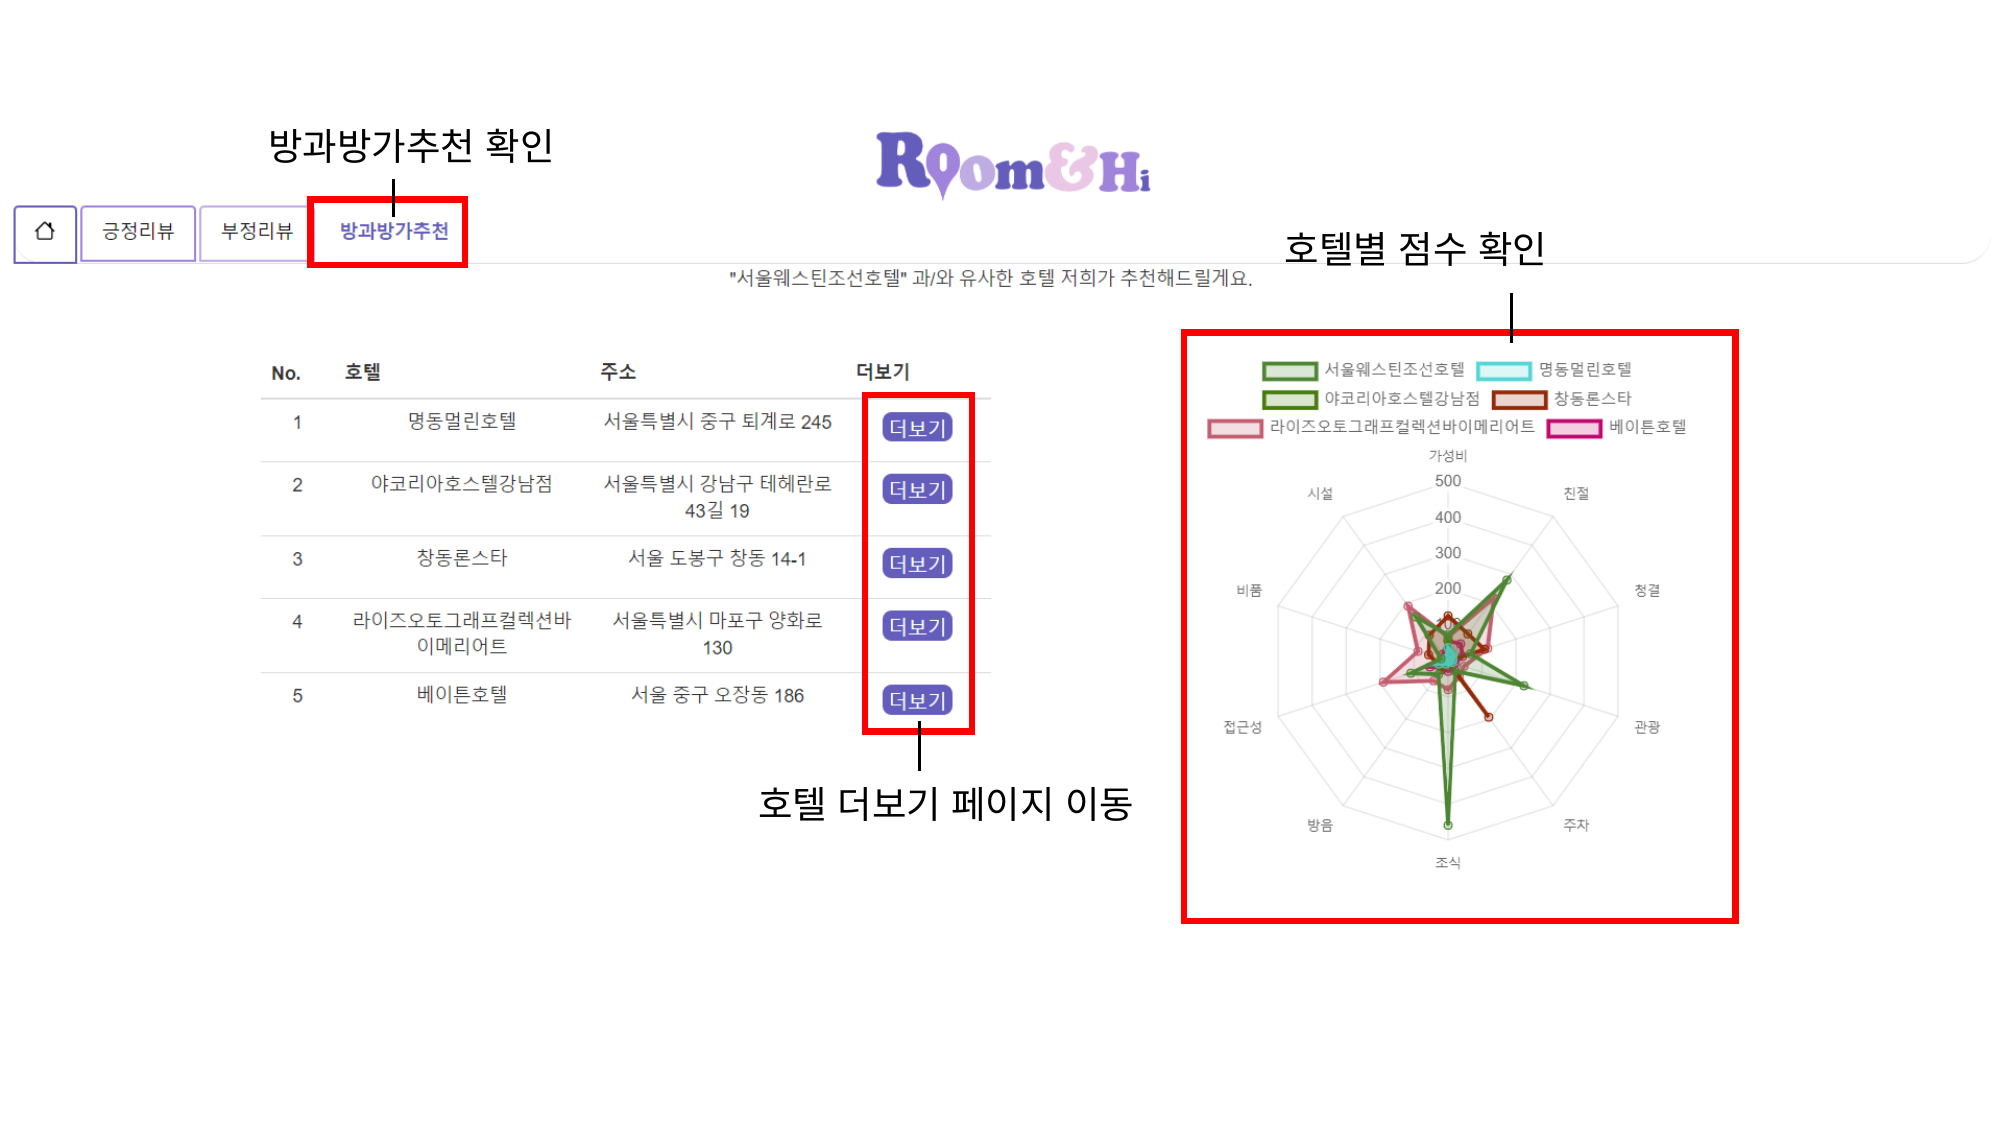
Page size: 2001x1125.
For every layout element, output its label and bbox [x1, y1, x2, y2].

picture [0, 99, 2000, 1026]
